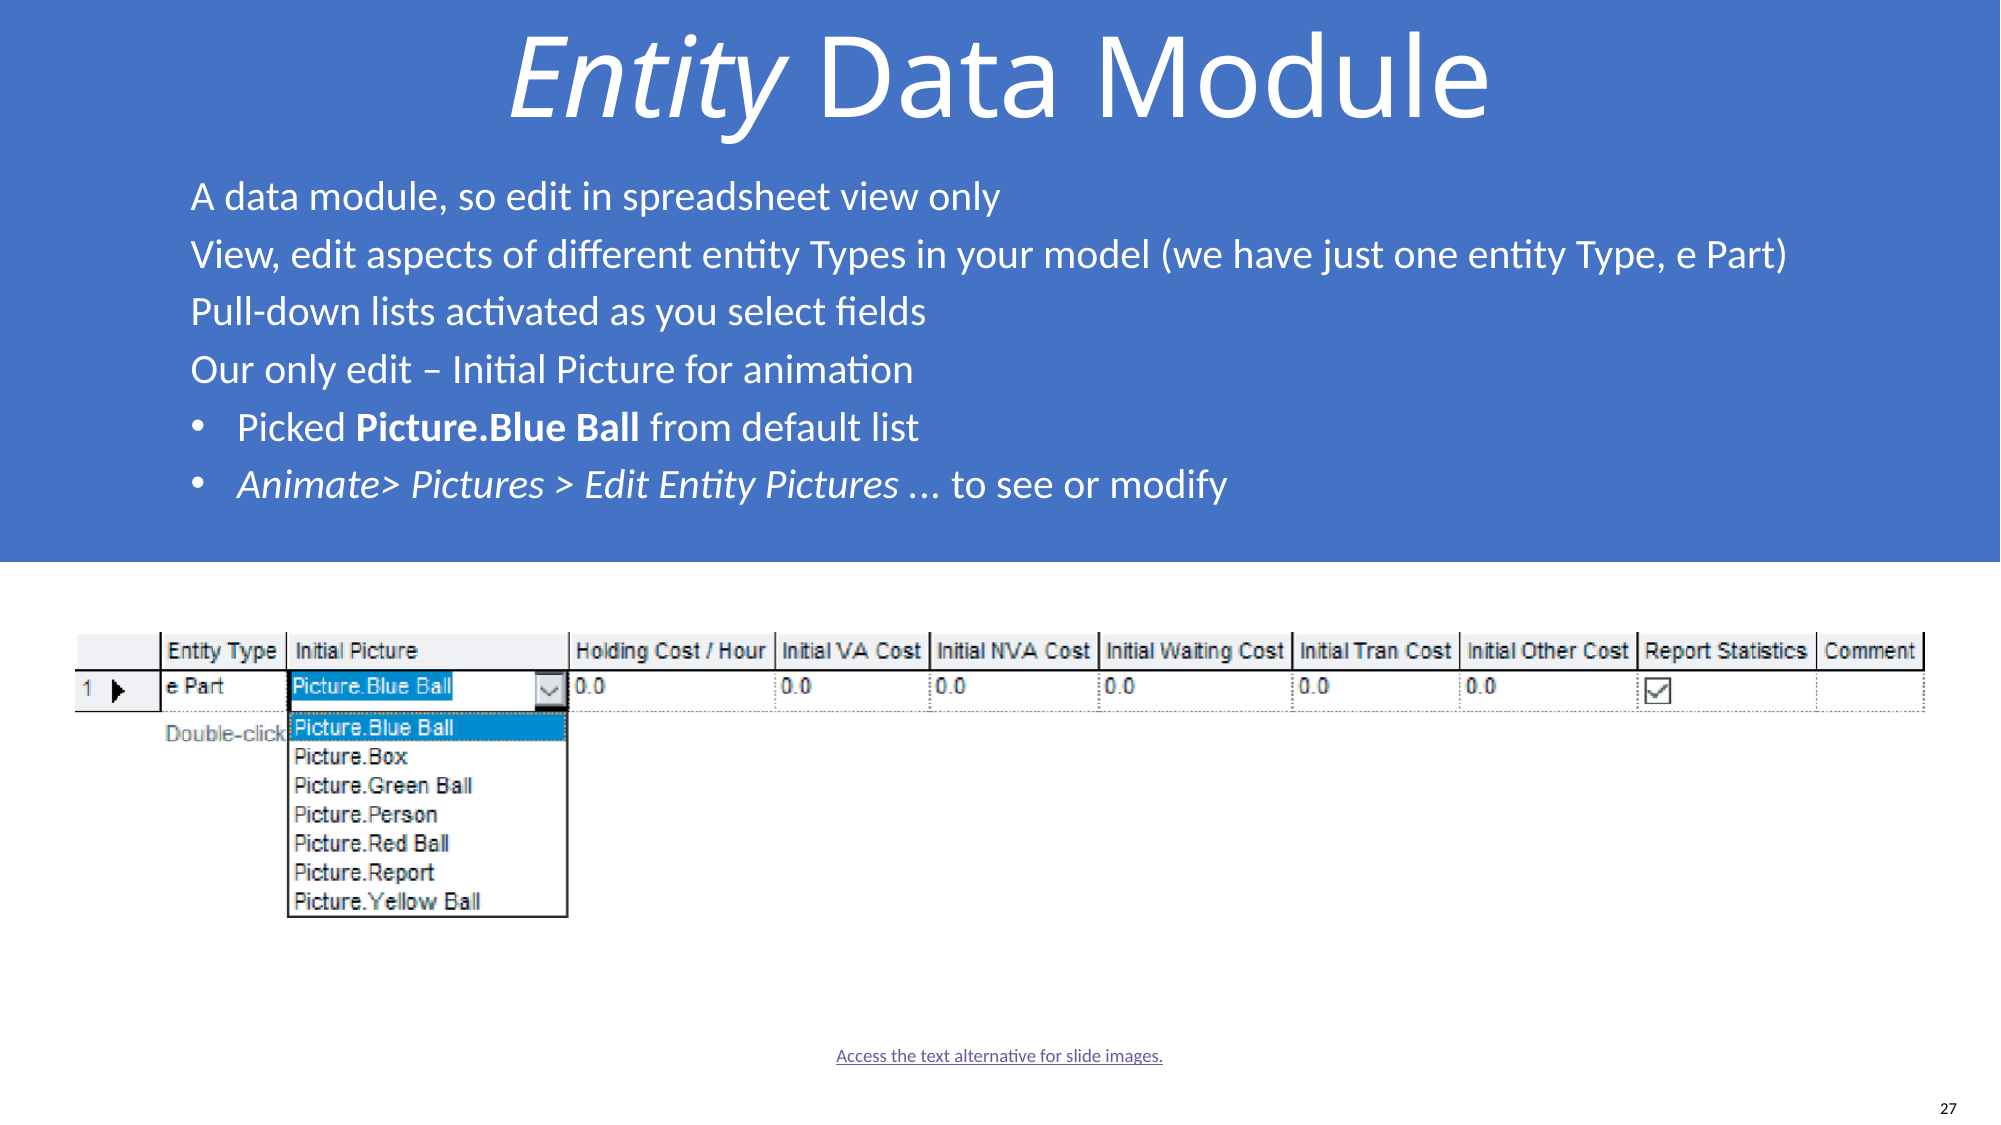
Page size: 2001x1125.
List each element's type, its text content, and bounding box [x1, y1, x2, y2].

slide_number 27 [1886, 1094, 1965, 1122]
picture [74, 632, 1925, 918]
picture [0, 0, 2000, 563]
list Access the text alternative for slide images. [737, 1039, 1263, 1071]
